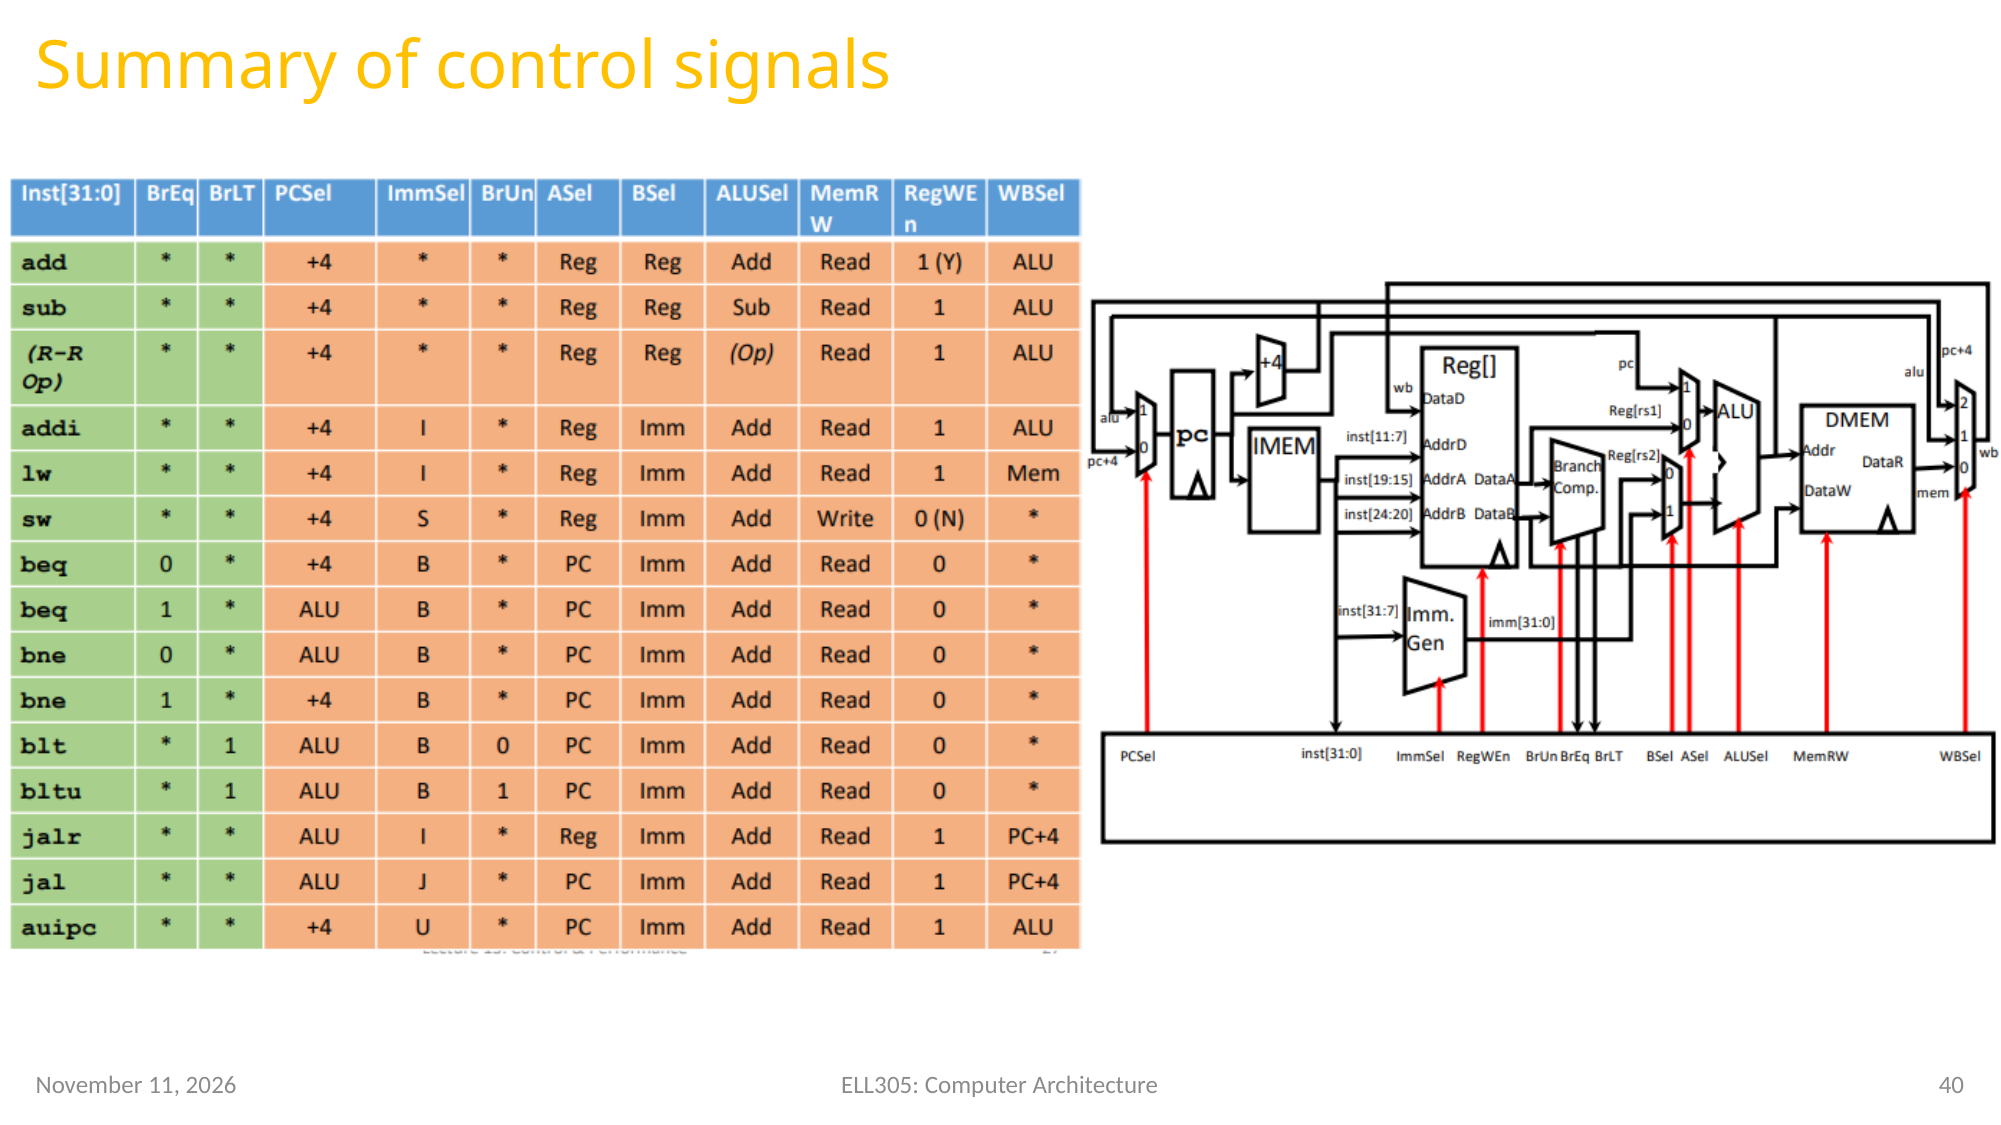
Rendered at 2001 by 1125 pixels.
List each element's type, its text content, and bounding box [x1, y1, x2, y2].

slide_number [20, 1053, 471, 1114]
footer ELL305: Computer Architecture [662, 1053, 1338, 1114]
picture [0, 165, 2000, 960]
slide_number 40 [1529, 1053, 1980, 1114]
title Summary of control signals [20, 22, 1984, 112]
